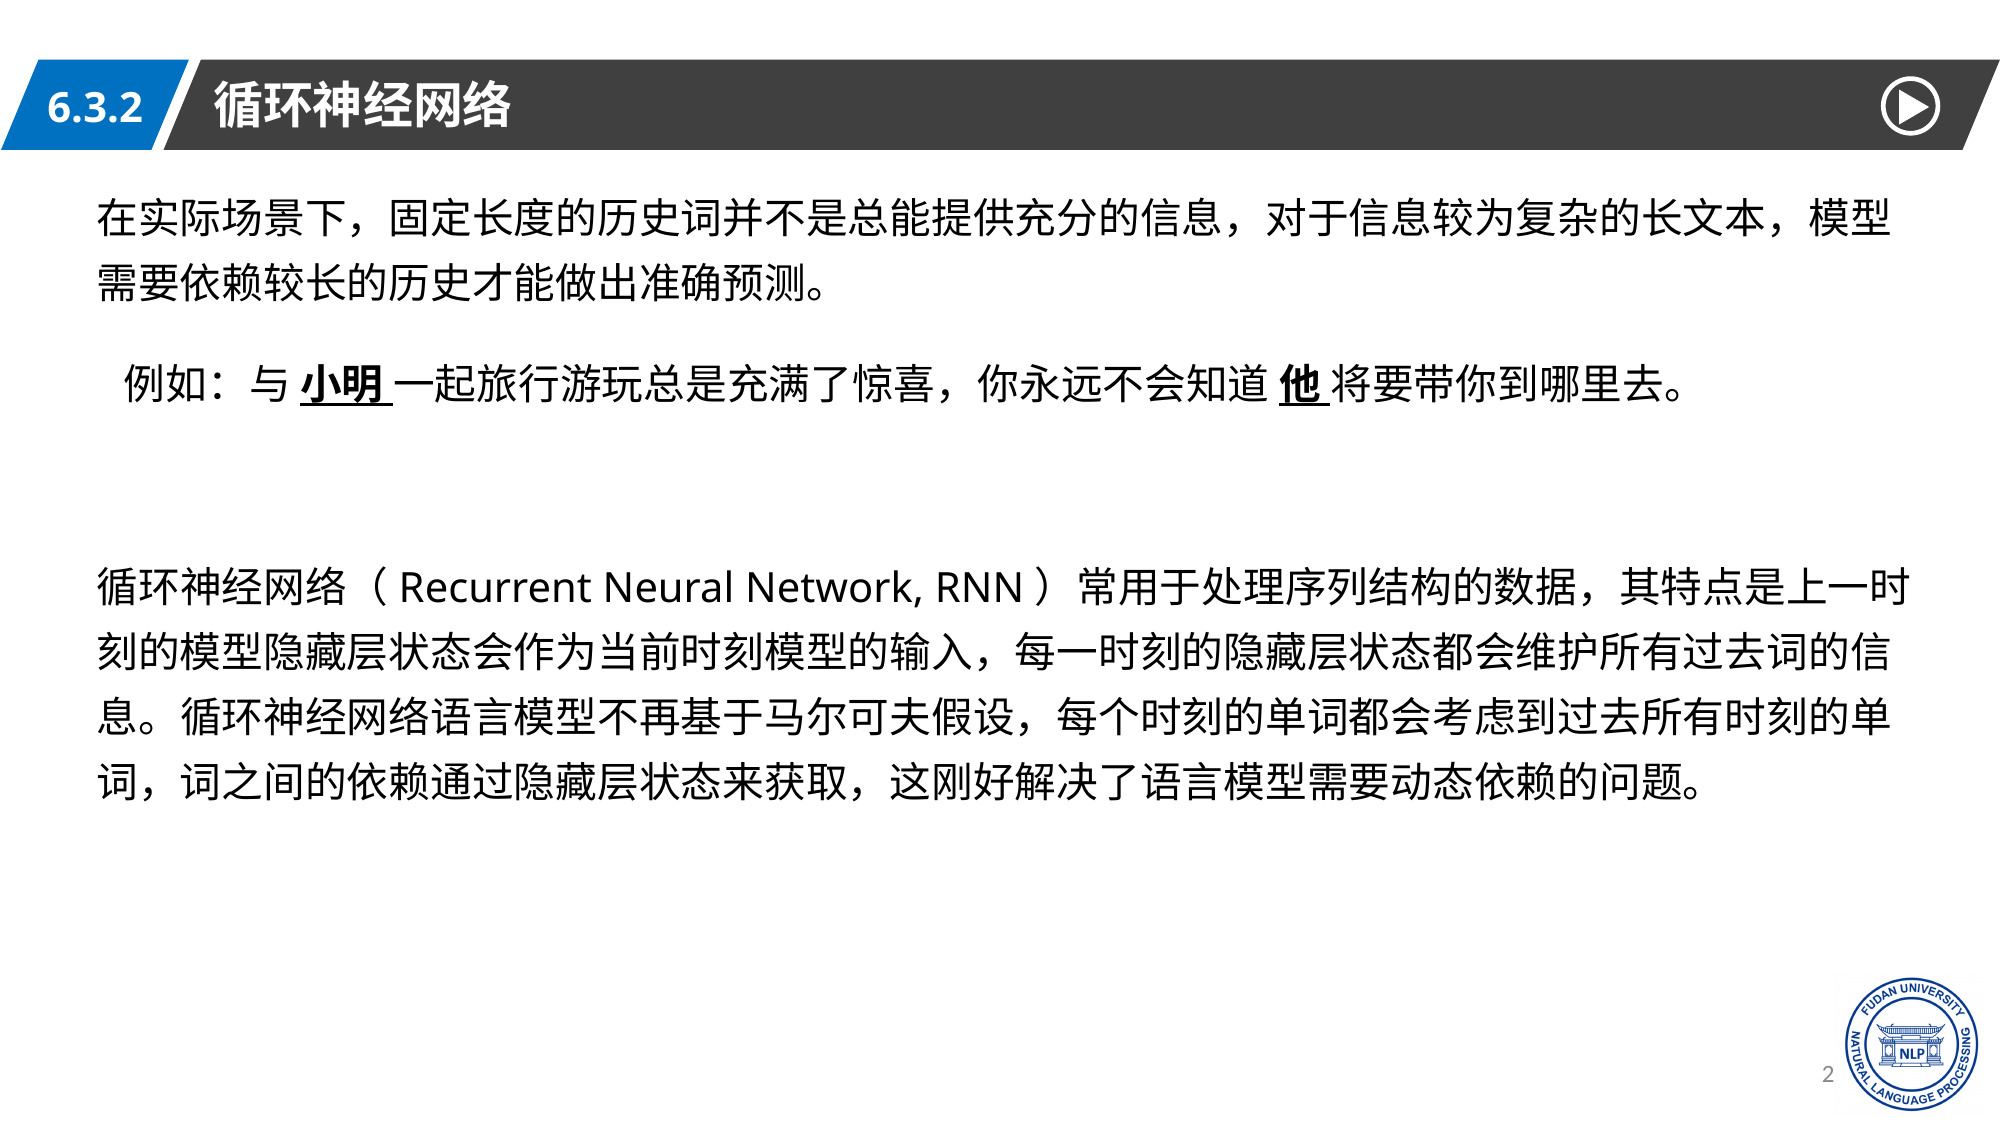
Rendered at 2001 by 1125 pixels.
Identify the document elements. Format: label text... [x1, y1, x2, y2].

text_box 在实际场景下，固定长度的历史词并不是总能提供充分的信息，对于信息较为复杂的长文本，模型需要依赖较长的历史才能做出准确预测。 [81, 168, 1919, 314]
text_box 6.3.2 [26, 73, 164, 138]
text_box 循环神经网络 [198, 66, 529, 142]
text_box 循环神经网络（Recurrent Neural Network, RNN）常用于处理序列结构的数据，其特点是上一时刻的模型隐藏层状态会作为当前时刻模型的输入，每一时刻的隐藏层状态都会维护所有过去词的信息。循环神经网络语言模型不再基于马尔可夫假设，每个时刻的单词都会考虑到过去所有时刻的单词，词之间的依赖通过隐藏层状态来获取，这刚好解决了语言模型需要动态依赖的问题。 [81, 538, 1939, 813]
text_box [32, 59, 189, 120]
slide_number 24 [1412, 1042, 1863, 1103]
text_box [1883, 78, 1939, 134]
text_box [1, 89, 157, 150]
text_box [163, 59, 2000, 150]
text_box 例如：与 小明 一起旅行游玩总是充满了惊喜，你永远不会知道 他 将要带你到哪里去。 [109, 350, 1938, 416]
picture [1834, 972, 1985, 1117]
